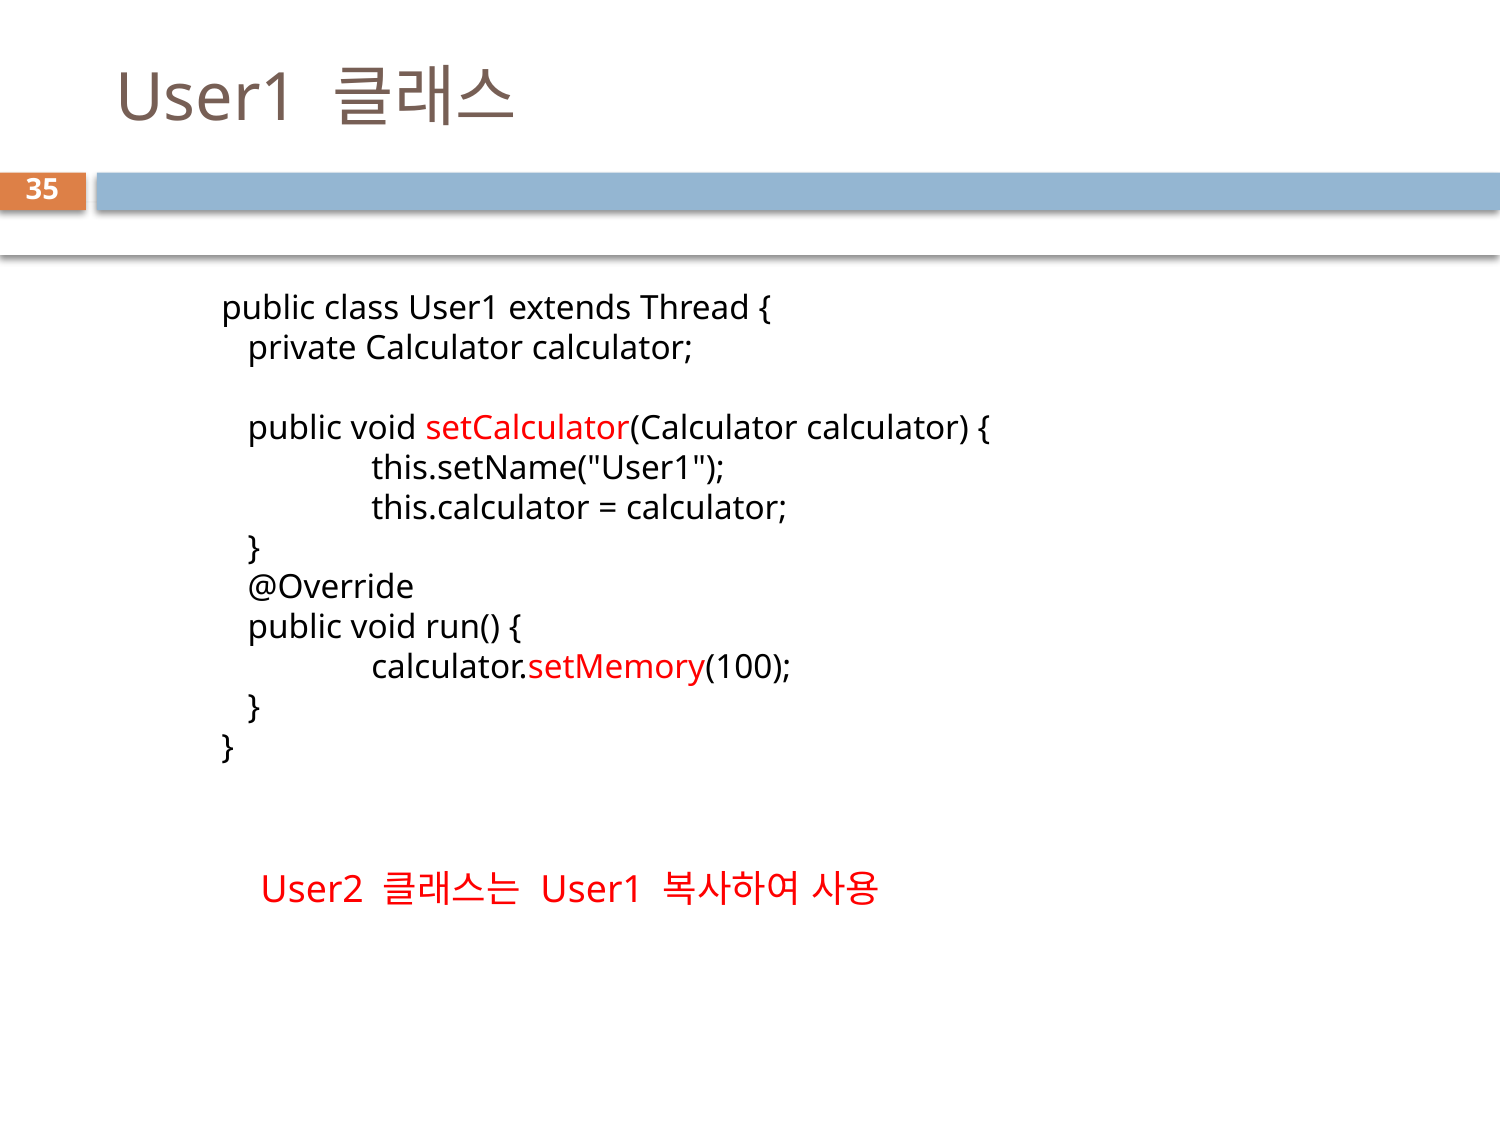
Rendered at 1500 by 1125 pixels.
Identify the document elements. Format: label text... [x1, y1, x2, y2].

slide_number 35 [0, 170, 87, 211]
text_box public class User1 extends Thread { private Calculator calculator; public void setCalculator(Calculator calculator) { this.setName("User1"); this.calculator = calculator; } @Override public void run() { calculator.setMemory(100); } } [206, 278, 1169, 773]
title User1 클래스 [100, 37, 1438, 149]
text_box User2 클래스는 User1 복사하여 사용 [245, 857, 896, 918]
